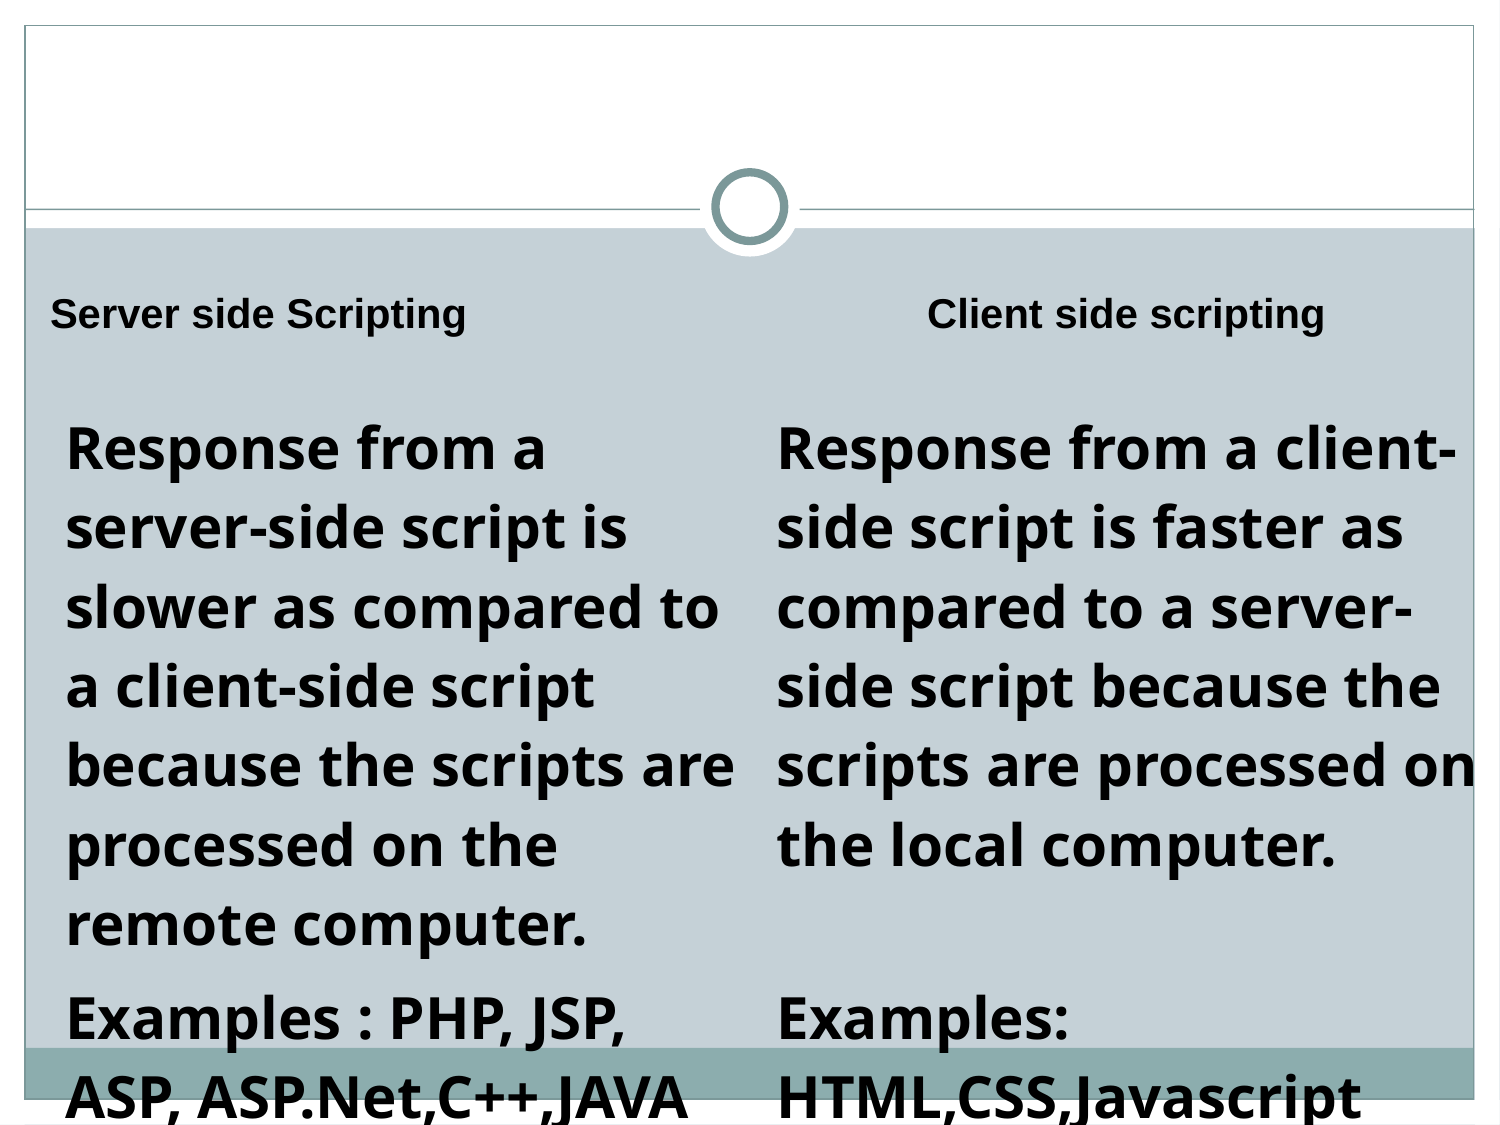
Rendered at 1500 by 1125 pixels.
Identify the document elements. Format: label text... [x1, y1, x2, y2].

table_header Response from a client-side script is faster as compared to a server-side script because the scripts are processed on the local computer. [762, 400, 1500, 970]
table_cell Examples: HTML,CSS,Javascript [762, 970, 1500, 1125]
title Server side Scripting Client side scripting [50, 249, 1450, 375]
table_cell Examples : PHP, JSP, ASP, ASP.Net,C++,JAVA [50, 970, 762, 1125]
table_header Response from a server-side script is slower as compared to a client-side script because the scripts are processed on the remote computer. [50, 400, 762, 970]
